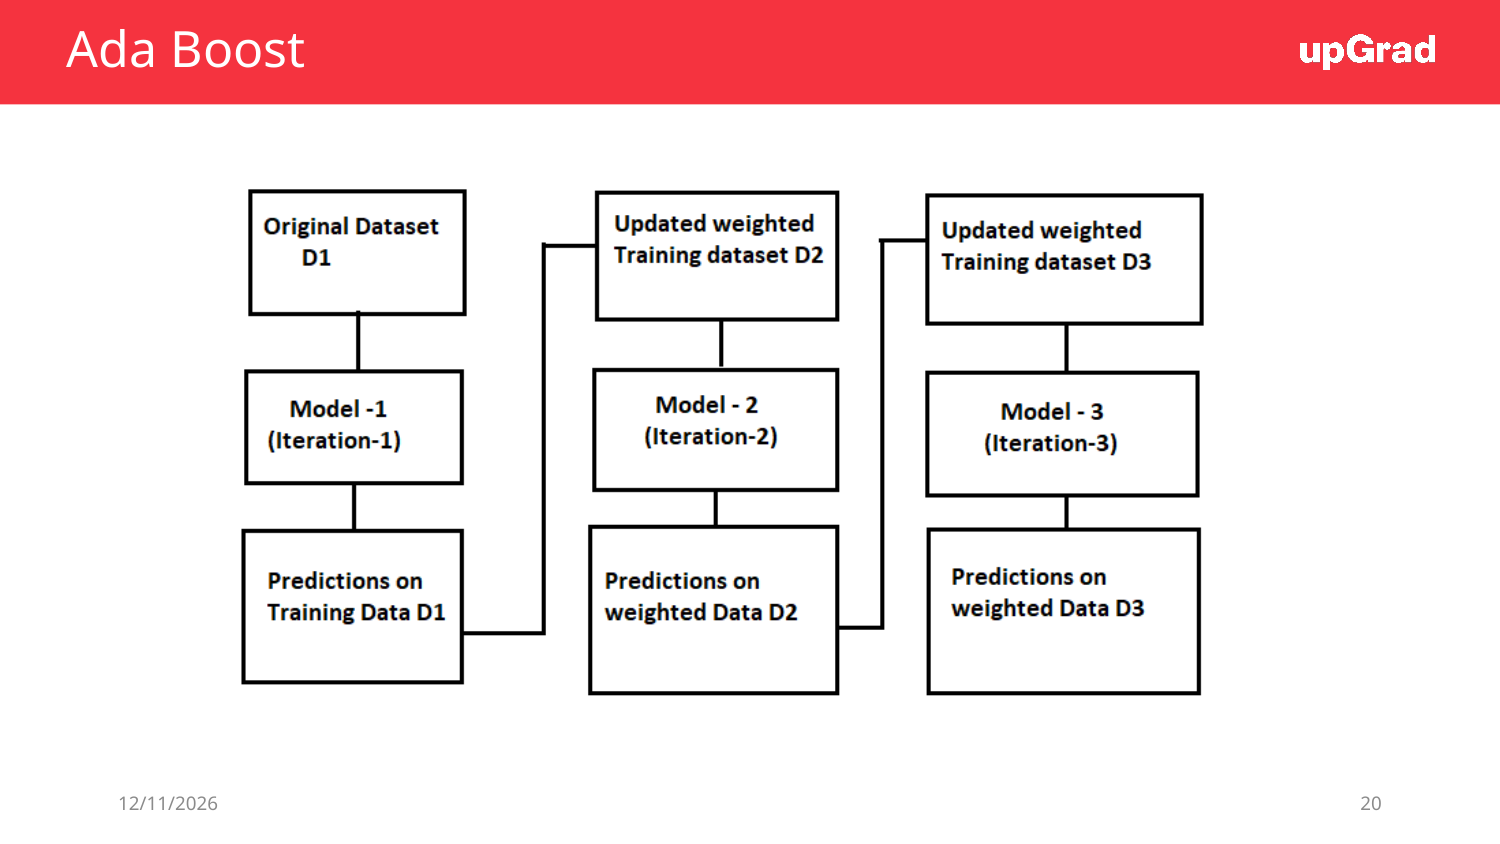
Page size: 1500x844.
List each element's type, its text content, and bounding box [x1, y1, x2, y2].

title Ada Boost [51, 20, 665, 83]
slide_number 20 [1059, 782, 1397, 827]
picture [1300, 34, 1435, 70]
picture [228, 169, 1238, 735]
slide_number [103, 782, 441, 827]
